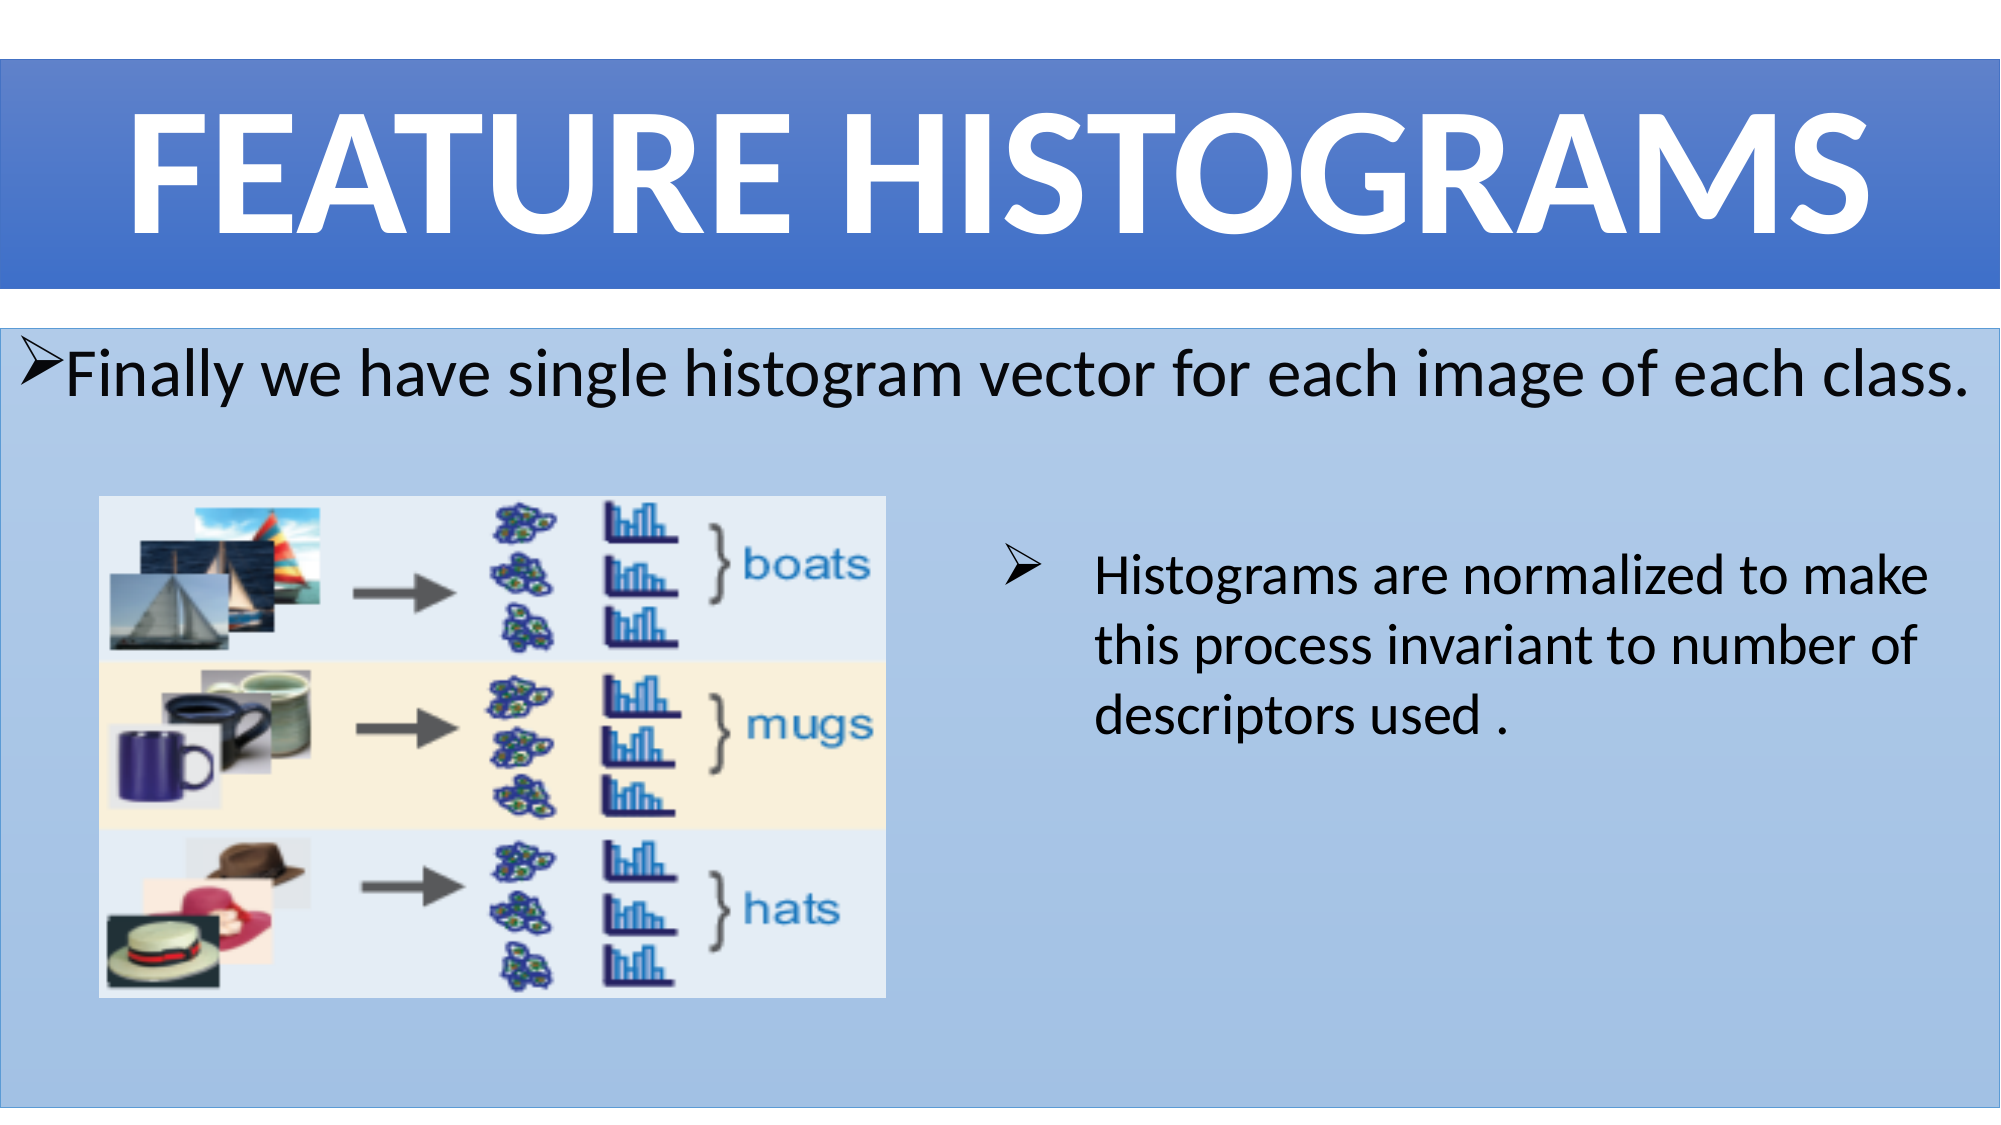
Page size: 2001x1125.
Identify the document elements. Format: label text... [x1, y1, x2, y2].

title FEATURE HISTOGRAMS [0, 59, 2000, 289]
text_box Histograms are normalized to make this process invariant to number of descriptors used . [985, 528, 1962, 754]
list Finally we have single histogram vector for each image of each class. [0, 328, 2000, 1108]
picture [99, 496, 886, 998]
